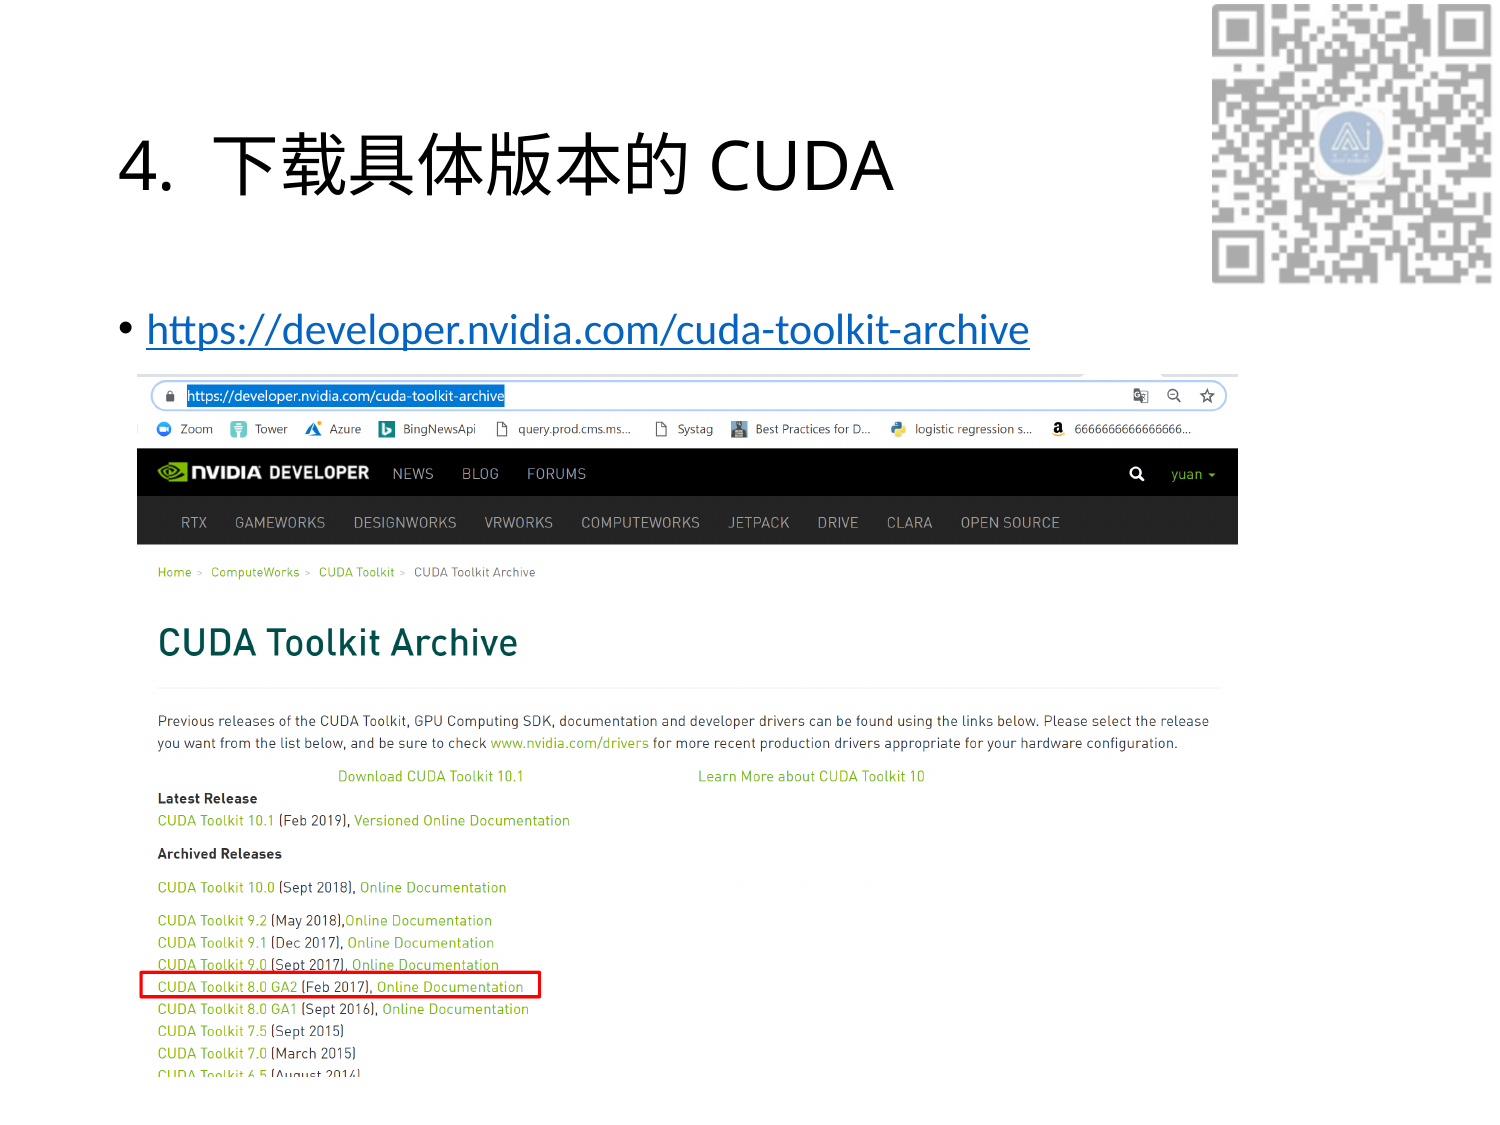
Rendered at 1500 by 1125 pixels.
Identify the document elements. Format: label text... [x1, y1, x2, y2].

list https://developer.nvidia.com/cuda-toolkit-archive [103, 299, 1397, 1014]
picture [137, 374, 1238, 1077]
title 4. 下载具体版本的CUDA [103, 59, 1397, 278]
